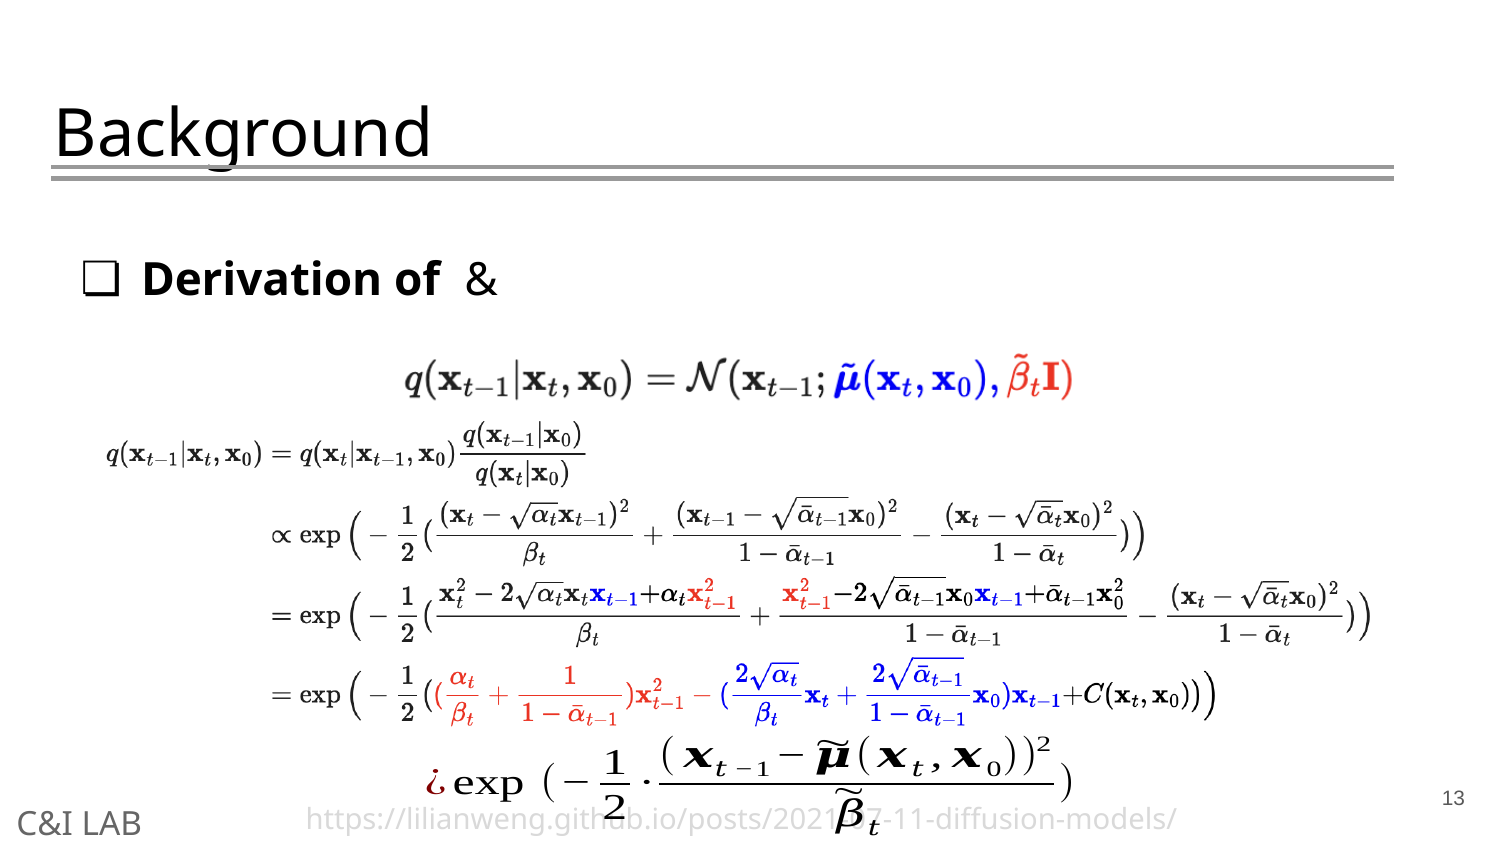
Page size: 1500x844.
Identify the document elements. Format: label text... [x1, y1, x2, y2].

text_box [50, 166, 1395, 179]
slide_number 13 [1389, 764, 1480, 801]
text_box C&I LAB [1, 801, 1500, 844]
text_box https://lilianweng.github.io/posts/2021-07-11-diffusion-models/ [269, 793, 1215, 843]
title Background [38, 74, 1437, 169]
picture [99, 347, 1376, 734]
